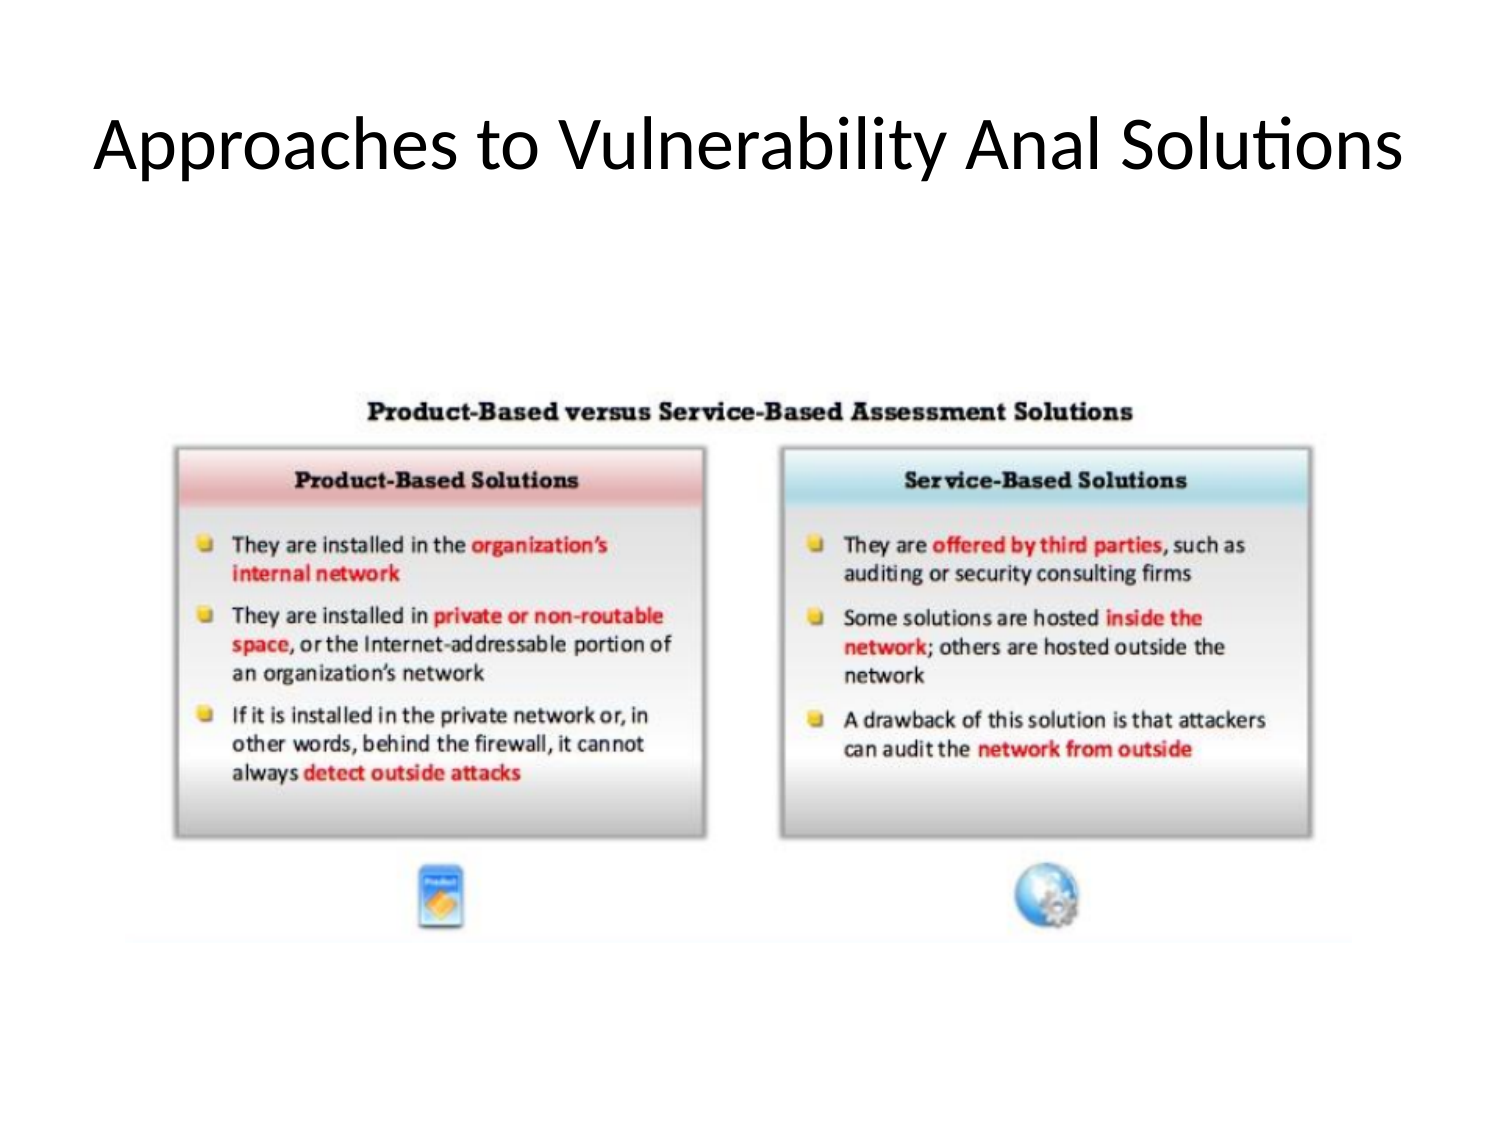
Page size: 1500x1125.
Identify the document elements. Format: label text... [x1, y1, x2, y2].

picture [124, 387, 1352, 943]
title Approaches to Vulnerability Anal Solutions [75, 45, 1425, 233]
